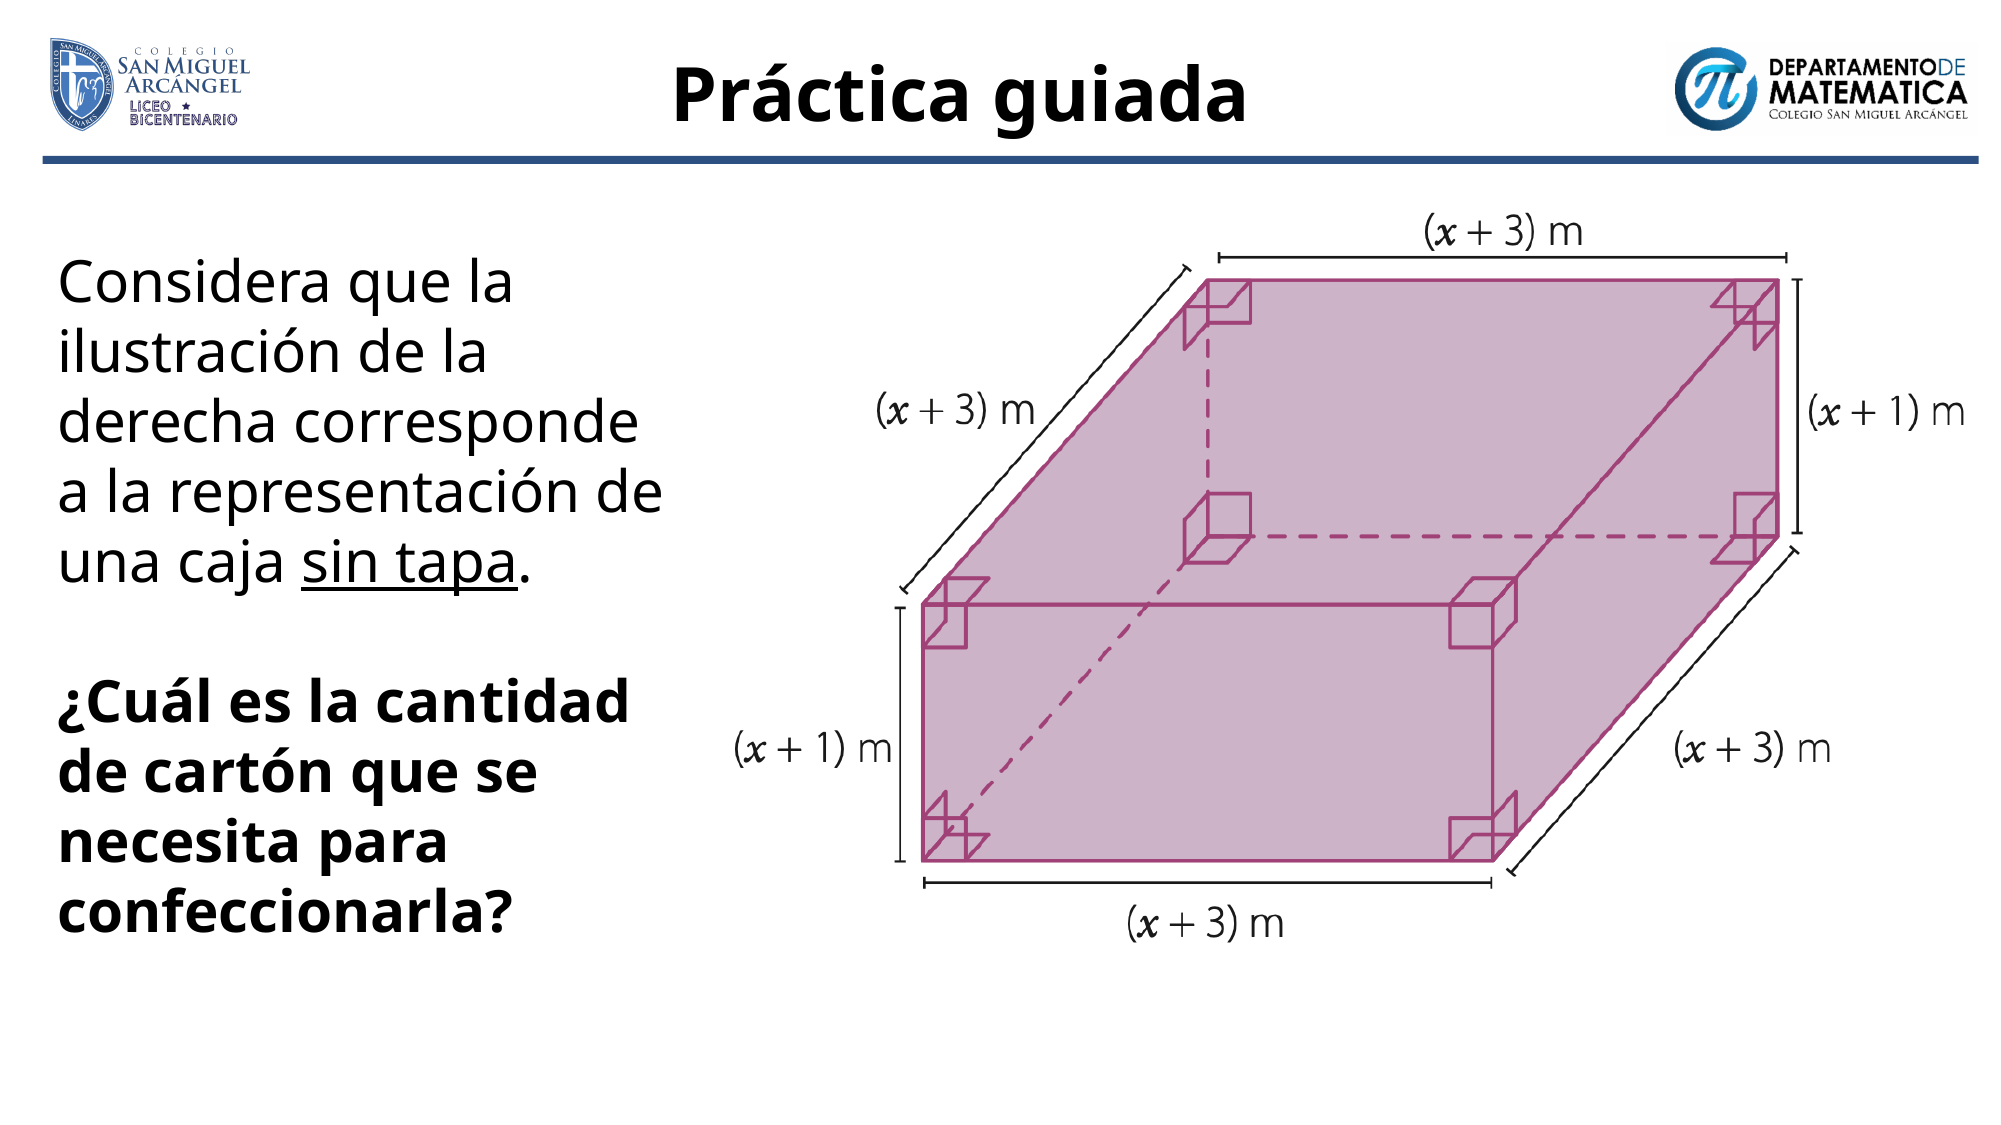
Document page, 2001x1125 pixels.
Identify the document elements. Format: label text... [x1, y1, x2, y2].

picture [1664, 41, 1980, 136]
text_box [41, 154, 1980, 165]
picture [713, 198, 1975, 970]
text_box Considera que la ilustración de la derecha corresponde a la representación de una caja sin tapa. ¿Cuál es la cantidad de cartón que se necesita para confeccionarla? [42, 236, 694, 952]
text_box Práctica guiada [266, 39, 1655, 145]
picture [42, 29, 256, 137]
